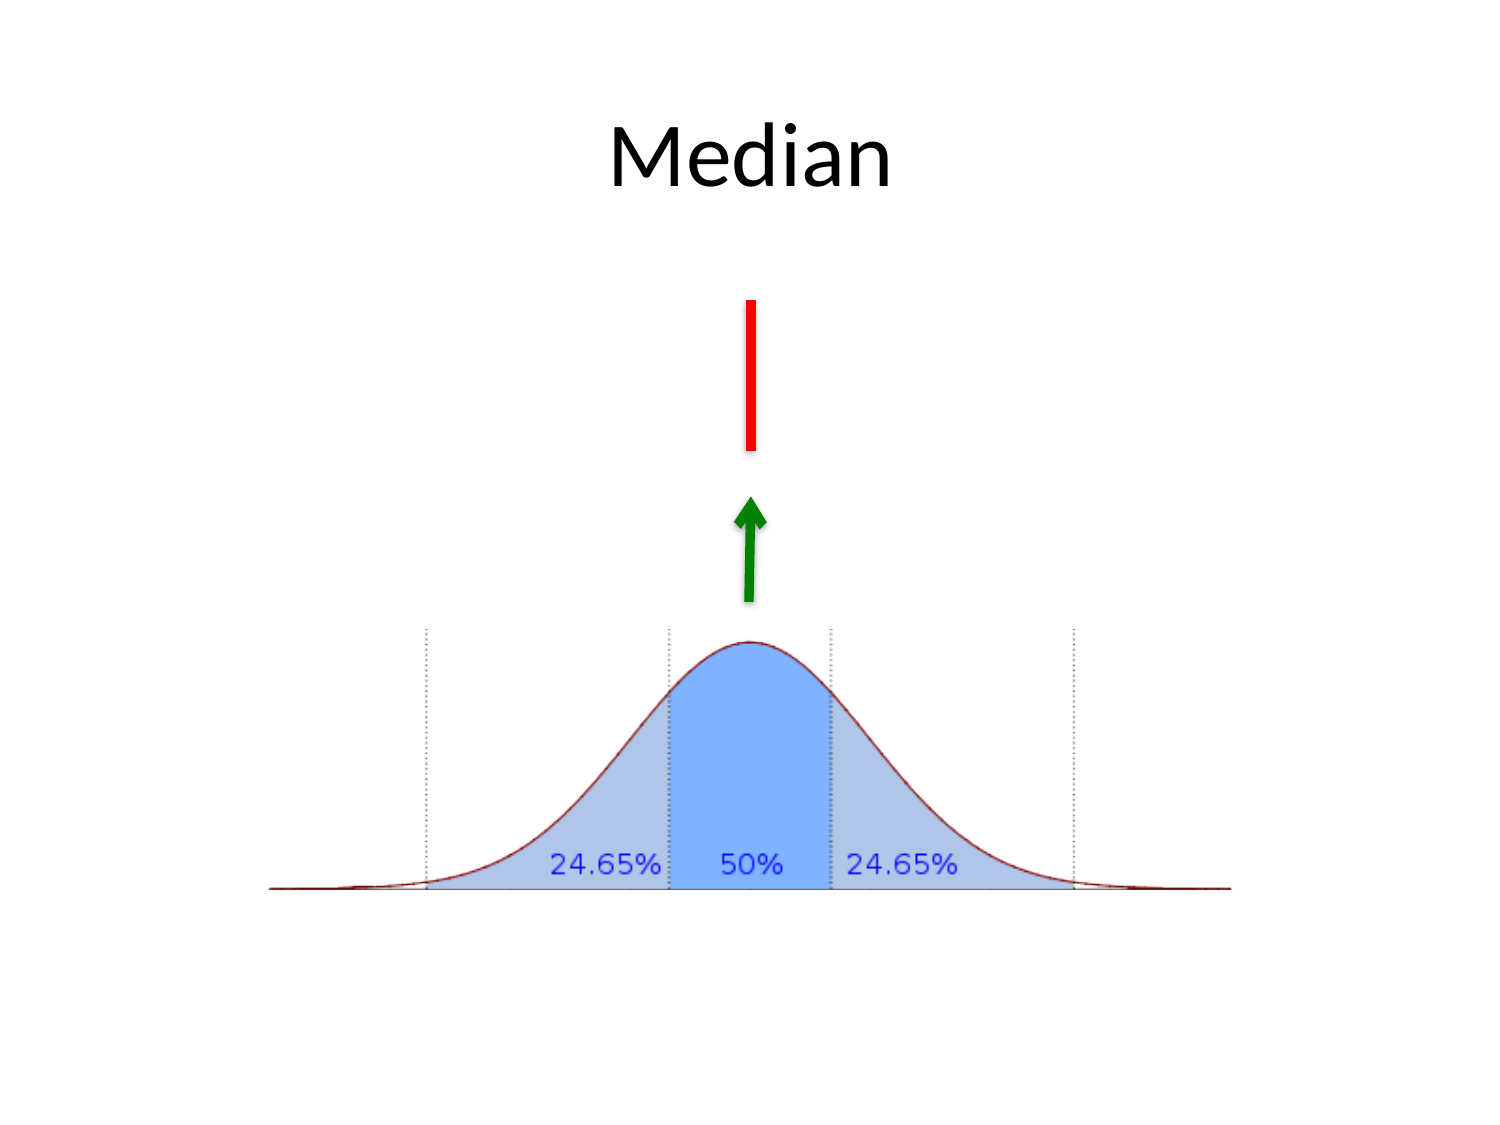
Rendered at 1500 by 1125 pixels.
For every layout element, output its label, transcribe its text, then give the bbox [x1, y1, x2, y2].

picture [233, 629, 1265, 890]
text_box Median [593, 87, 909, 212]
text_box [748, 496, 752, 603]
